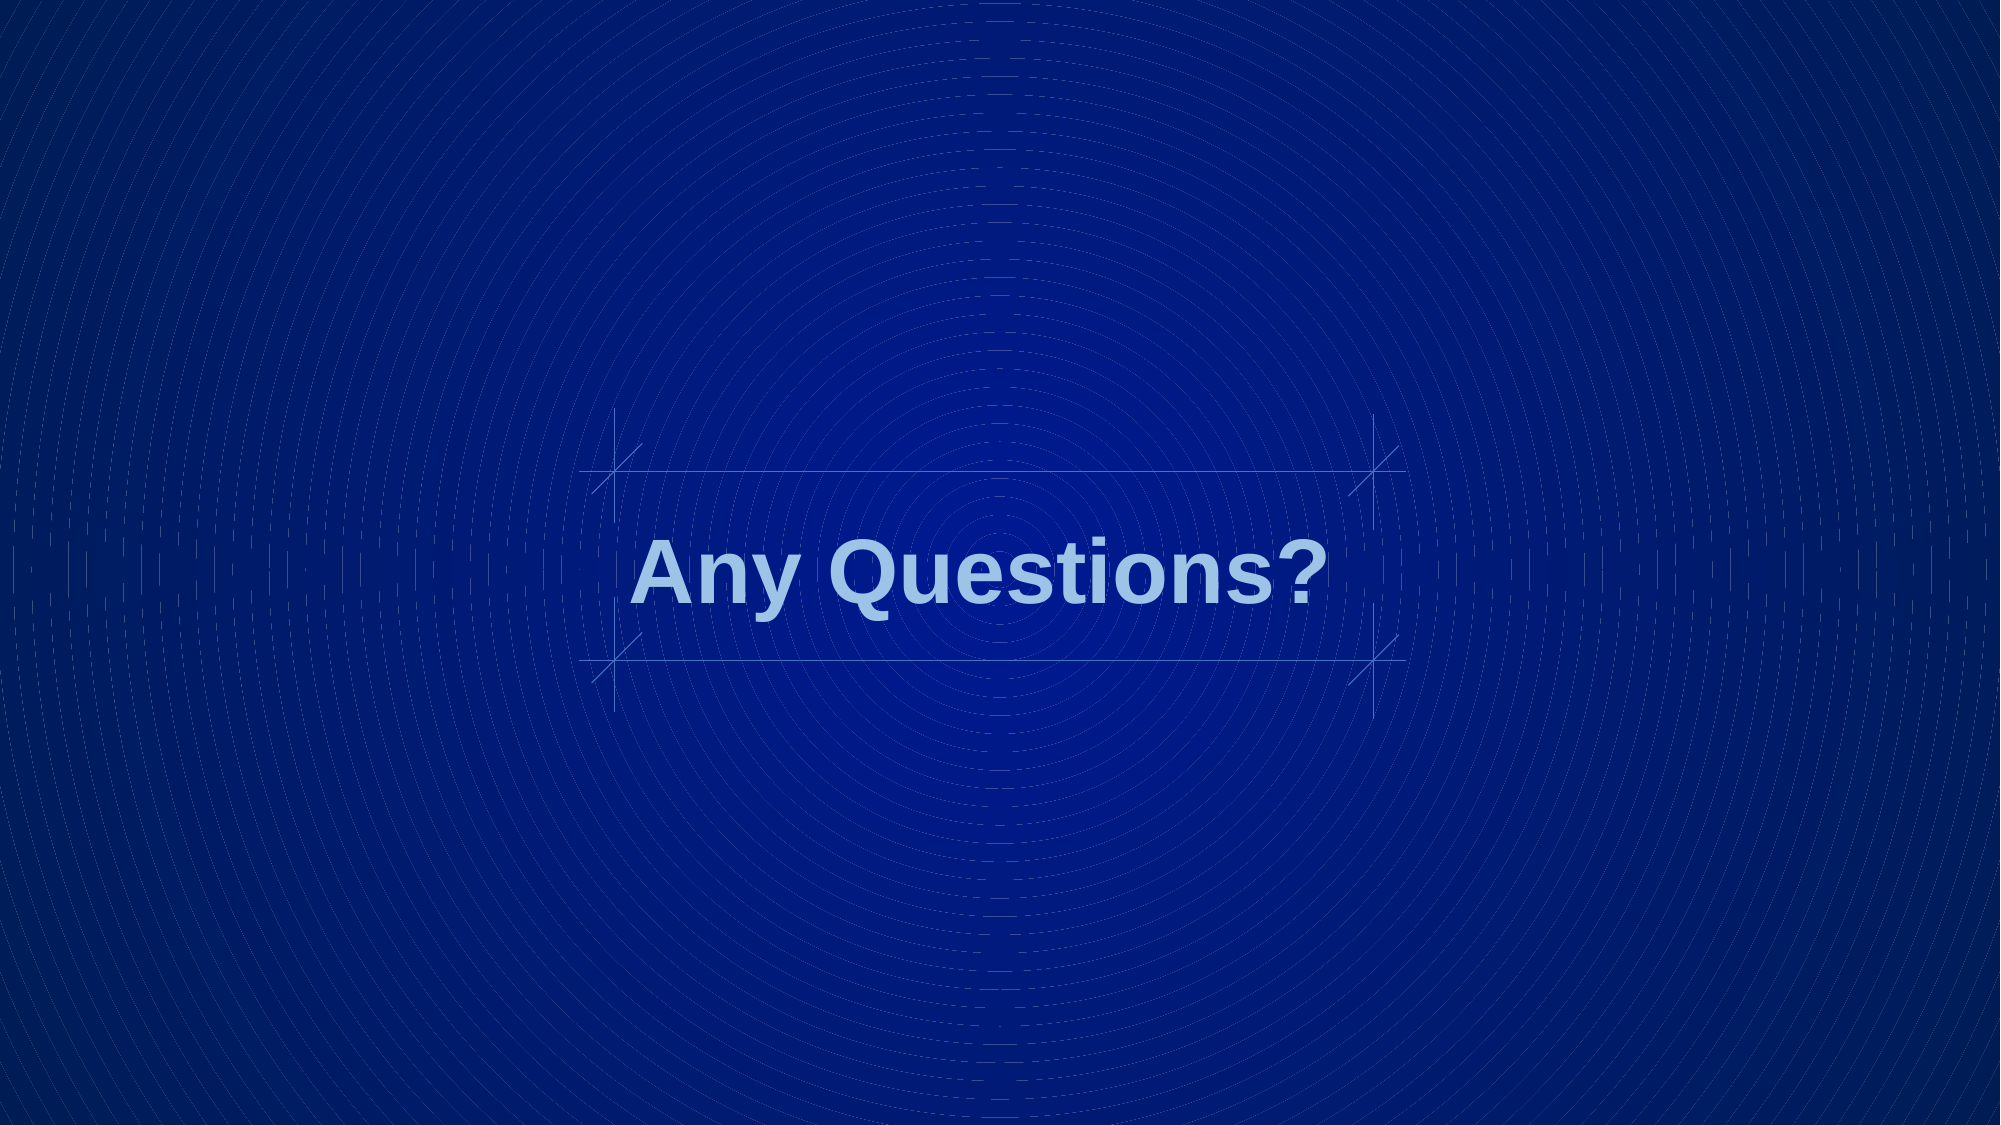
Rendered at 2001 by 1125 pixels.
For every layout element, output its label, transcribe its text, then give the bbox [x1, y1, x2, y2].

text_box [0, 0, 2000, 1125]
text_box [1348, 603, 1399, 719]
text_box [1348, 414, 1399, 530]
text_box Any Questions? [614, 504, 1347, 630]
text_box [591, 407, 643, 524]
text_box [591, 596, 643, 713]
